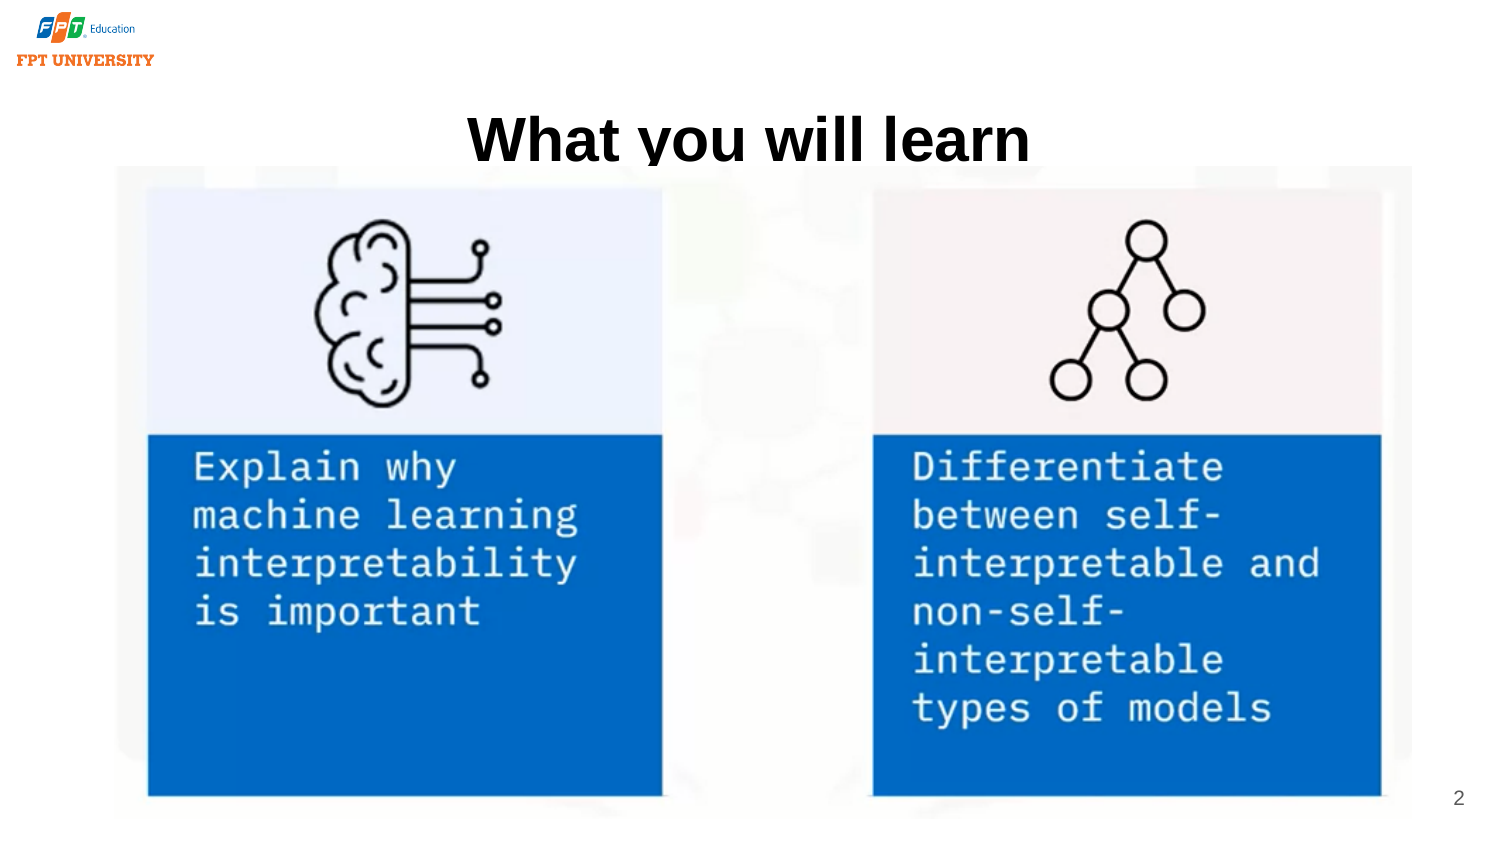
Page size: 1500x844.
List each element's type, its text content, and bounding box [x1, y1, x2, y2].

picture [114, 166, 1413, 819]
title What you will learn [51, 72, 1449, 167]
slide_number 2 [1389, 764, 1480, 830]
picture [11, 1, 160, 77]
